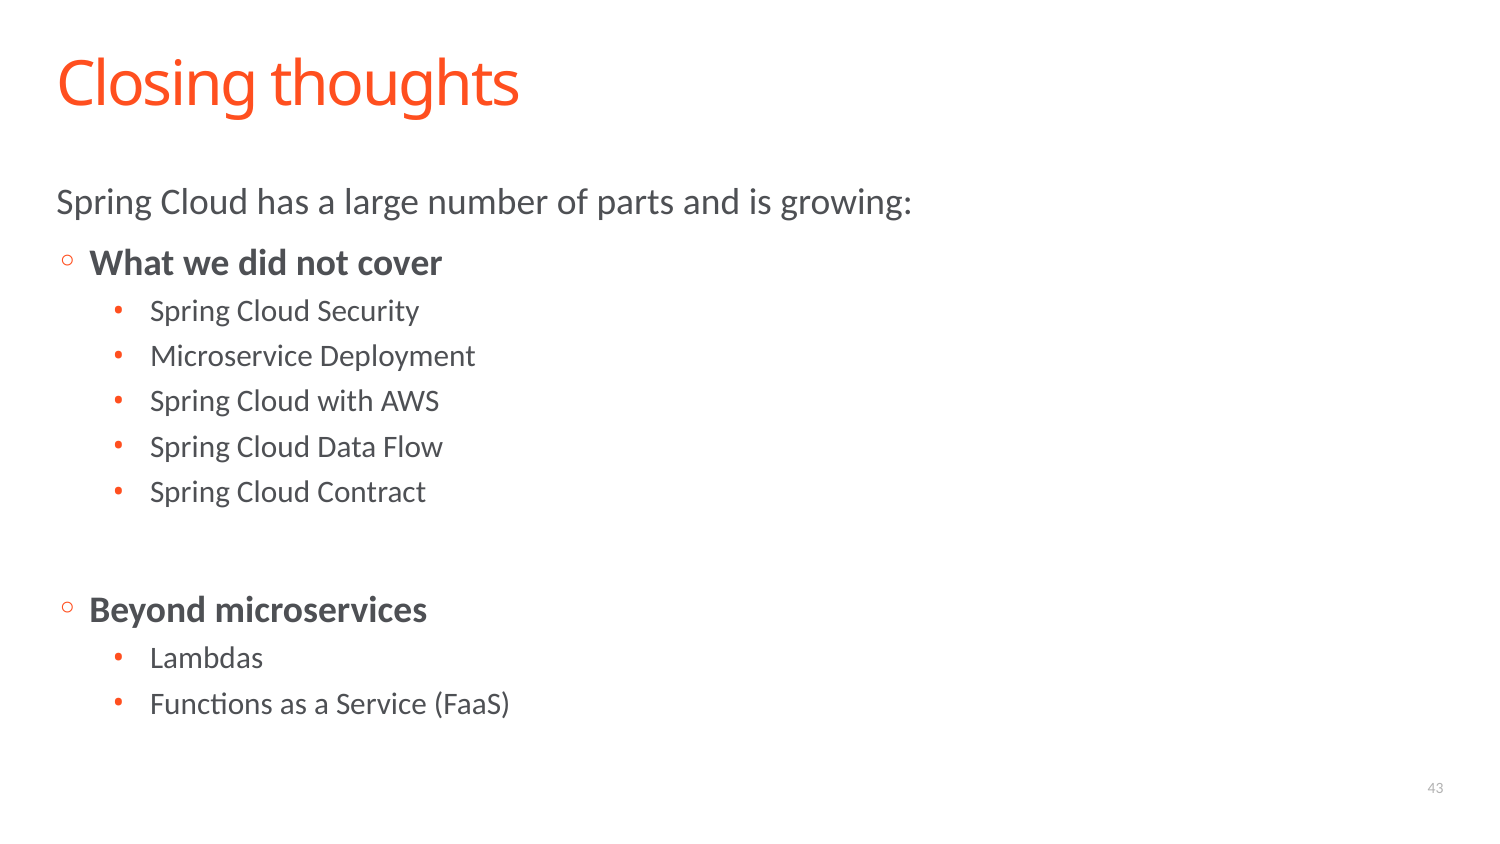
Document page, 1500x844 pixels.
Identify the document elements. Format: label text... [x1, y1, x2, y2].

title Closing thoughts [56, 51, 1444, 147]
slide_number 43 [1130, 764, 1444, 810]
list Spring Cloud has a large number of parts and is growing: What we did not cover Spring Cloud Security Microservice Deployment Spring Cloud with AWS Spring Cloud Data Flow Spring Cloud Contract Beyond microservices Lambdas Functions as a Service (FaaS) [56, 147, 1444, 732]
